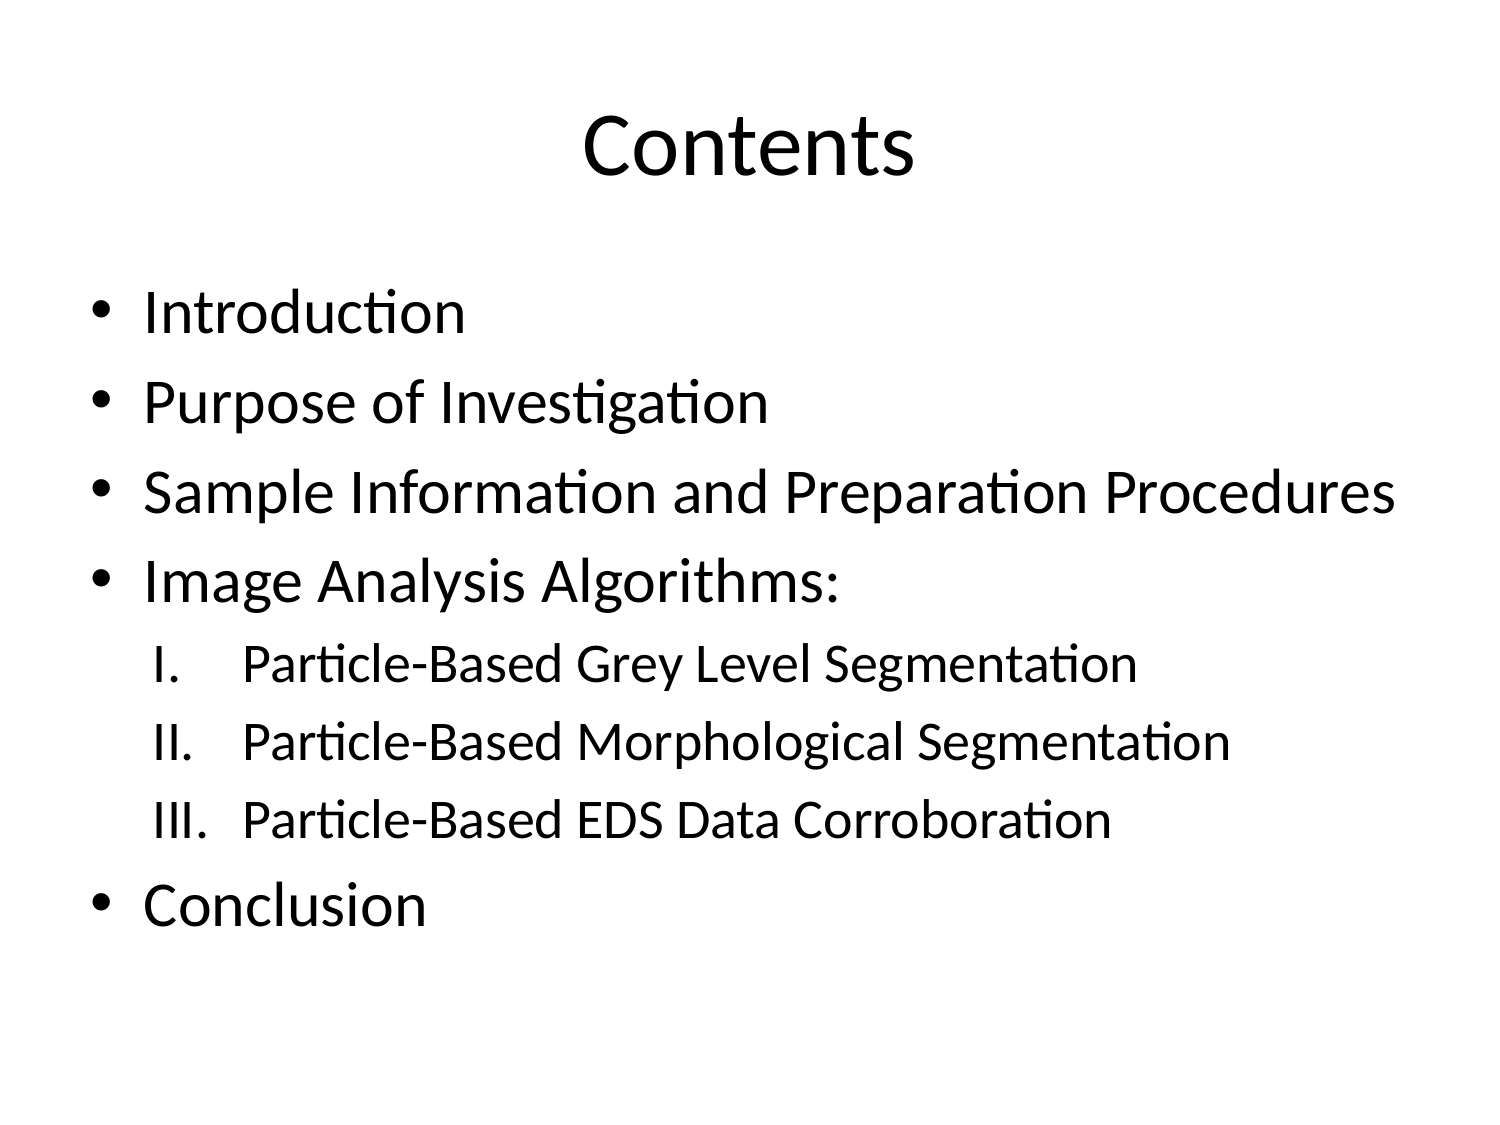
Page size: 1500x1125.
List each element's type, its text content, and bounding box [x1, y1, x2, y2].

title Contents [74, 44, 1426, 233]
list Introduction Purpose of Investigation Sample Information and Preparation Procedures Image Analysis Algorithms: Particle-Based Grey Level Segmentation Particle-Based Morphological Segmentation Particle-Based EDS Data Corroboration Conclusion [74, 262, 1426, 1006]
